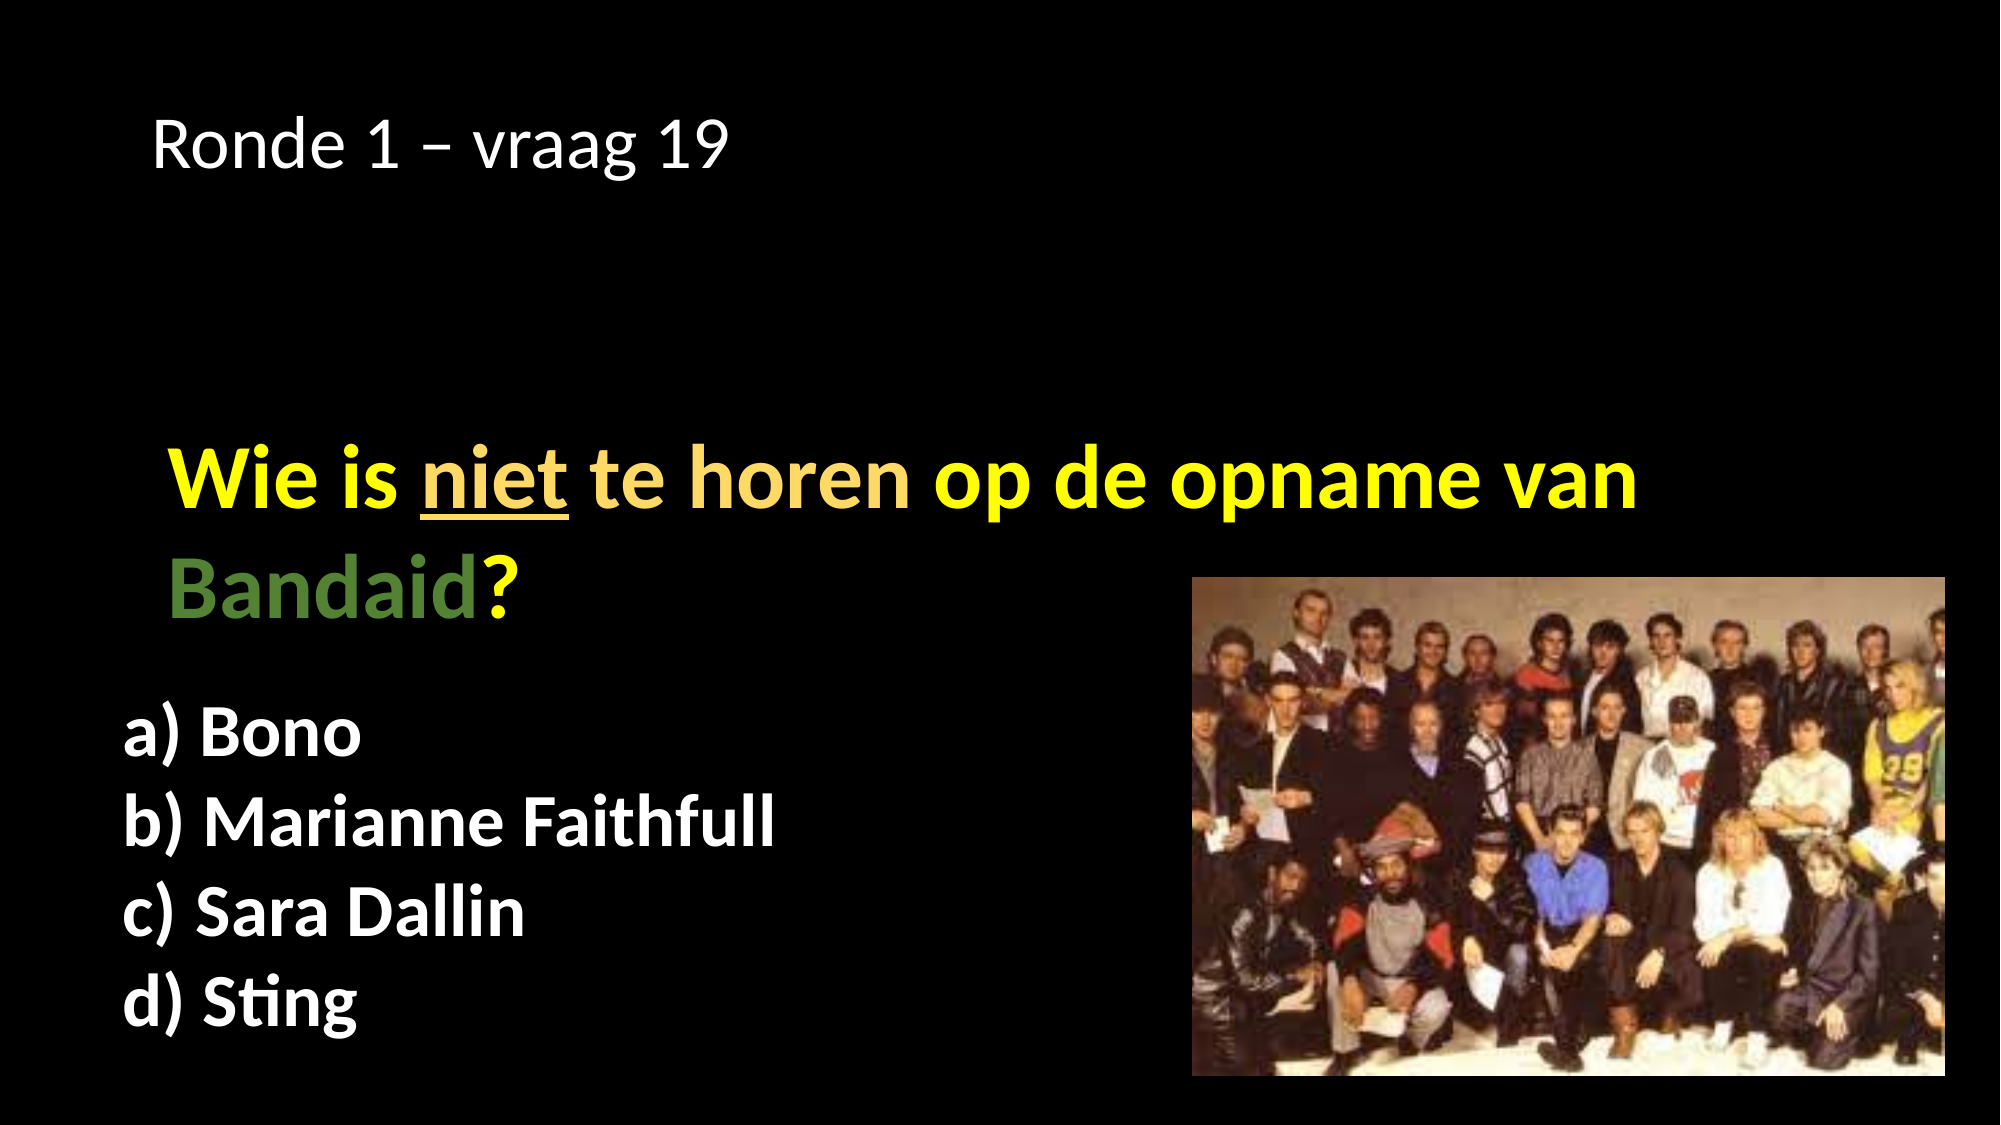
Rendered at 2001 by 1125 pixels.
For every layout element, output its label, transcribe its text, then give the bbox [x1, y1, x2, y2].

text_box Bono Marianne Faithfull Sara Dallin Sting [107, 674, 1192, 1049]
text_box Wie is niet te horen op de opname van Bandaid? [152, 409, 1759, 644]
picture [1192, 577, 1945, 1076]
text_box Ronde 1 – vraag 19 [136, 85, 1869, 191]
